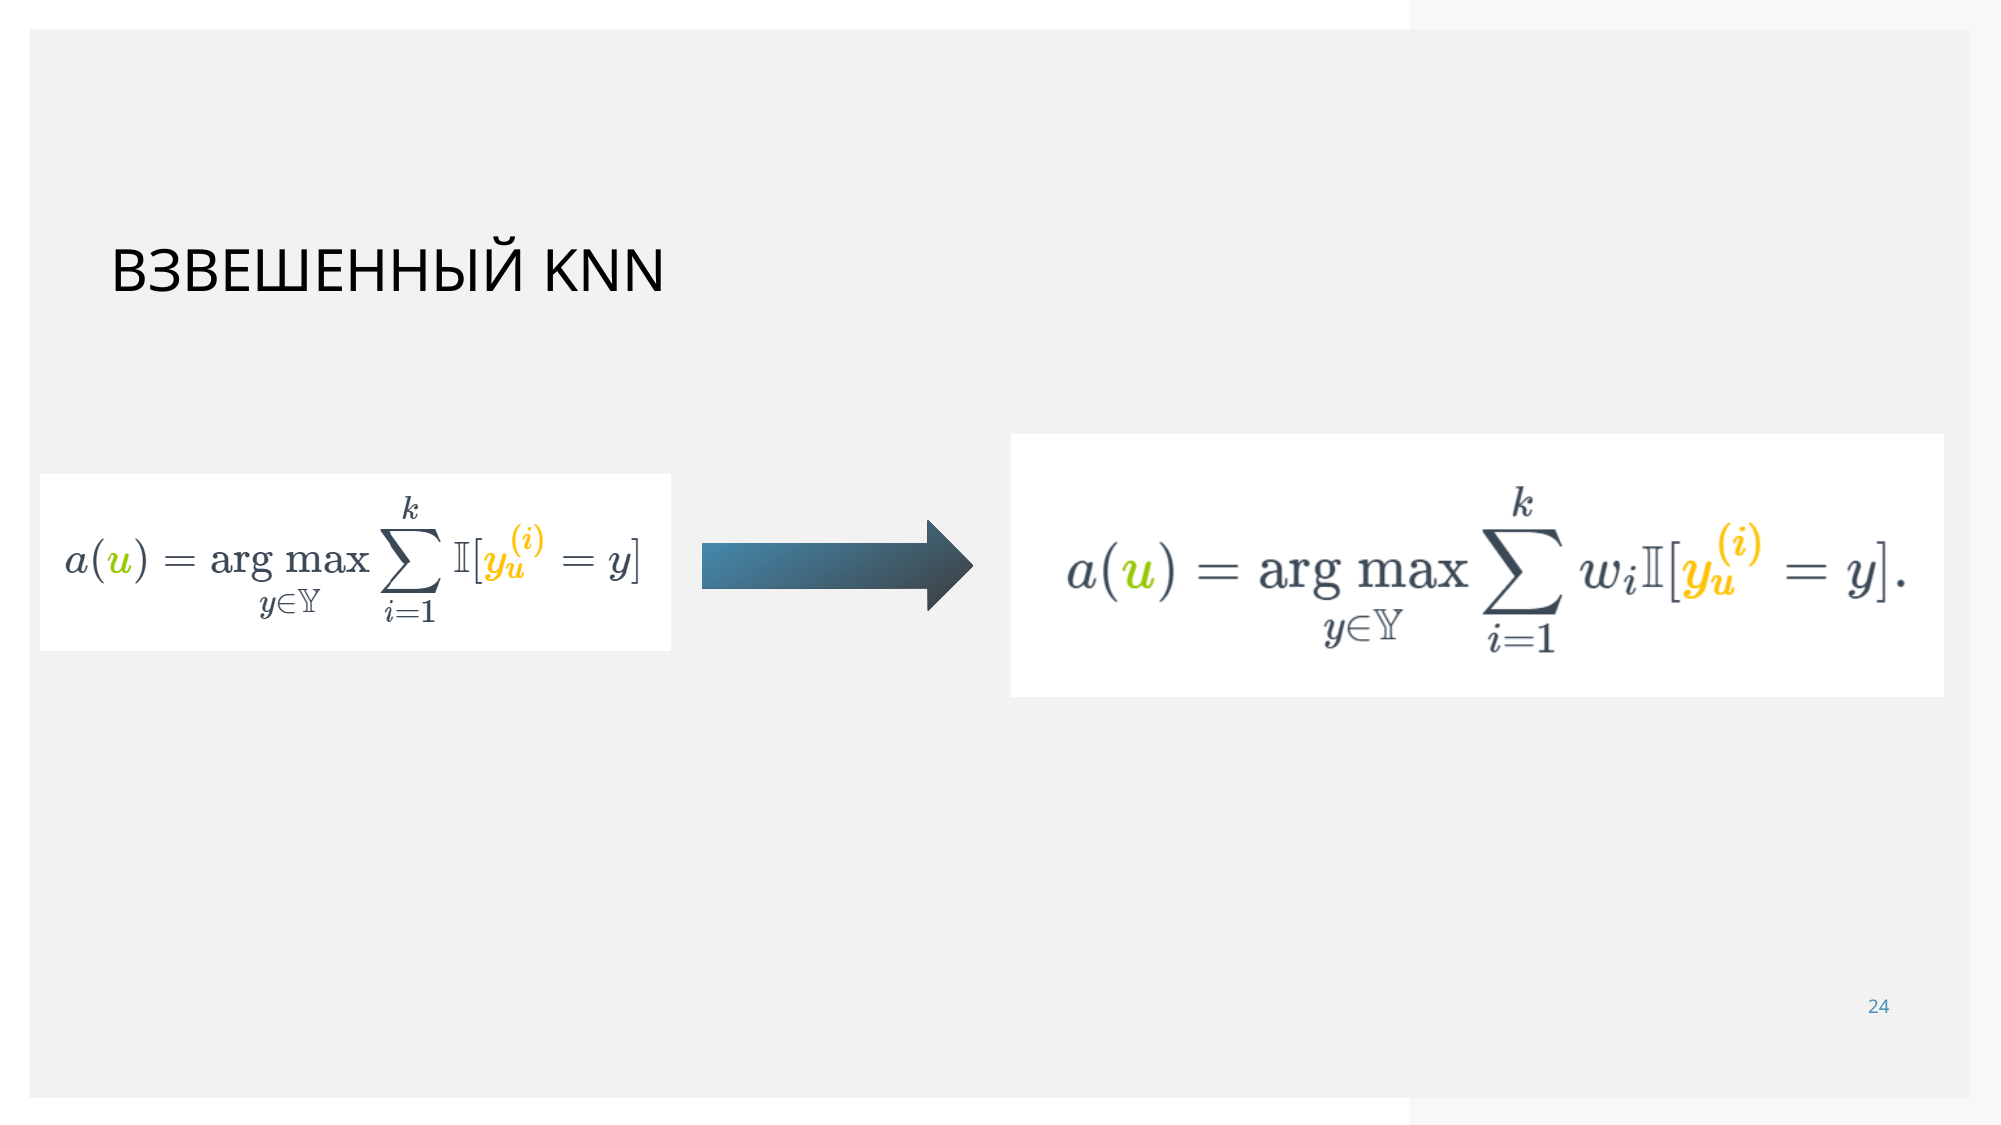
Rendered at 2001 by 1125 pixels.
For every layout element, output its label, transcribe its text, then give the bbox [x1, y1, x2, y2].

picture [1010, 434, 1944, 697]
picture [39, 473, 672, 652]
text_box [700, 518, 975, 613]
slide_number 24 [1732, 977, 1905, 1037]
title Взвешенный kNN [95, 115, 1905, 311]
